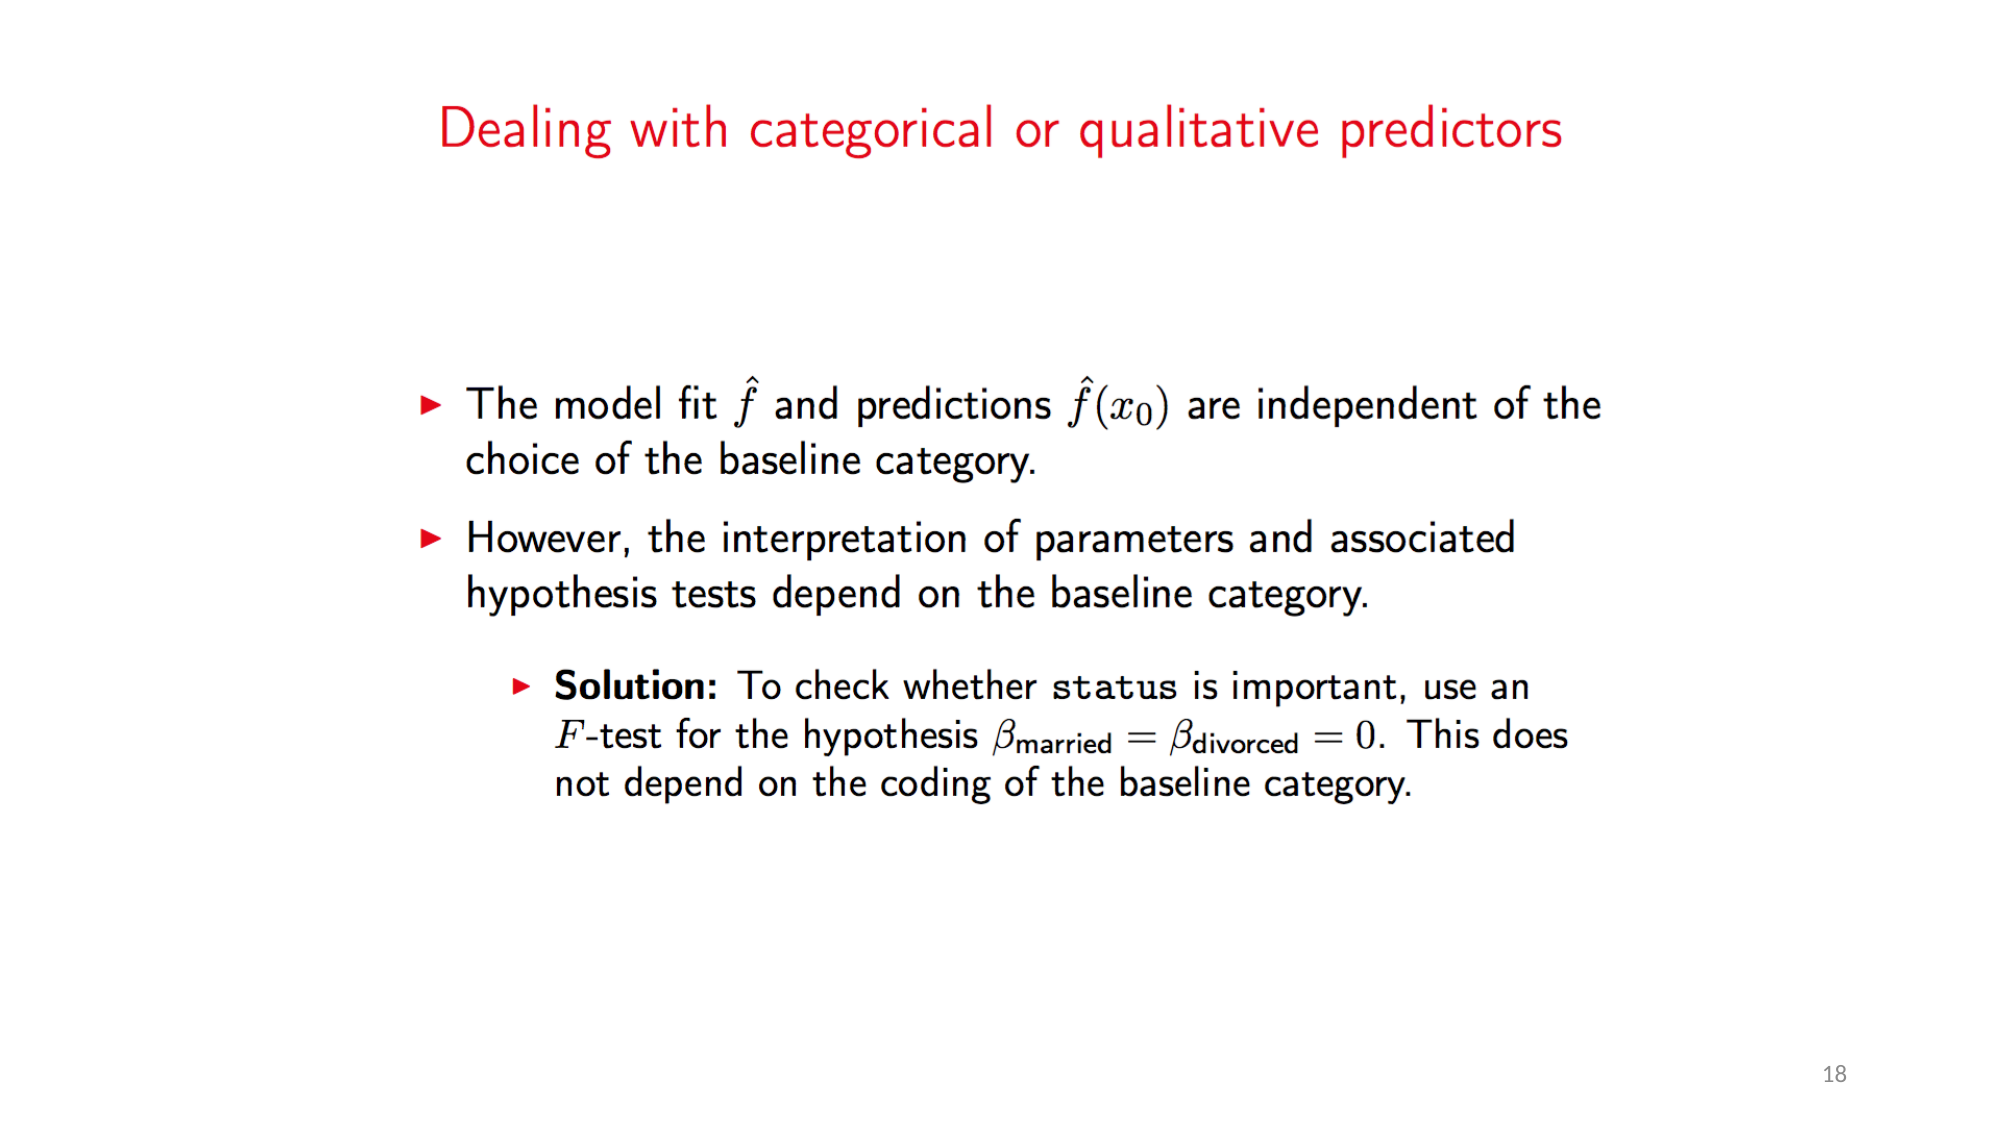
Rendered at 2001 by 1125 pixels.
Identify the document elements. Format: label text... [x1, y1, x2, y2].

slide_number 18 [1412, 1042, 1863, 1103]
picture [264, 27, 1736, 1096]
